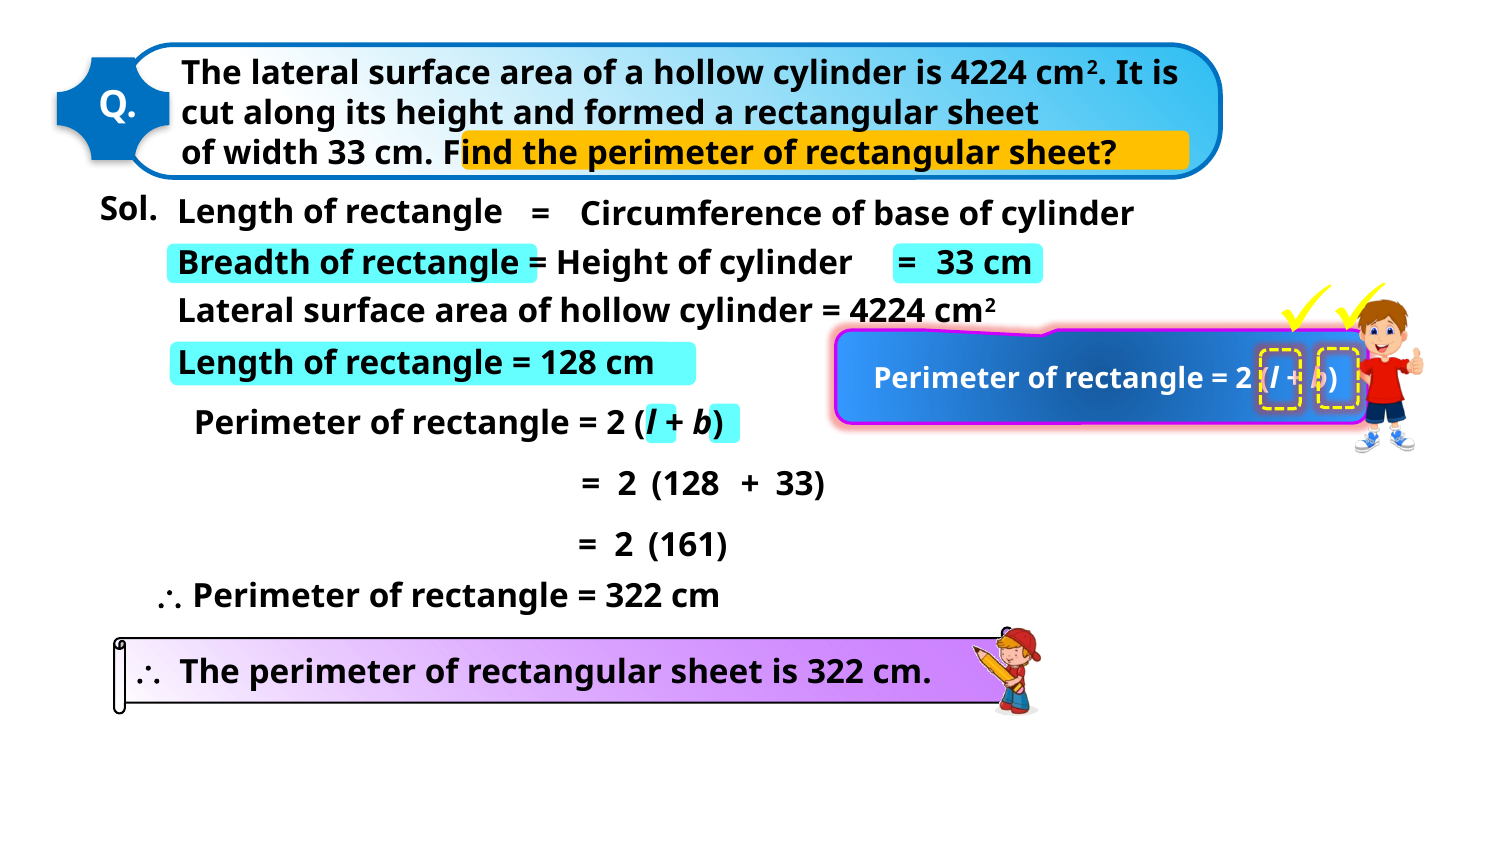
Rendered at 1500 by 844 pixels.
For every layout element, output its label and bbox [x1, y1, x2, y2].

picture [951, 617, 1062, 728]
text_box [570, 456, 851, 508]
text_box [56, 43, 1221, 387]
text_box [833, 272, 1365, 426]
picture [1353, 297, 1427, 454]
text_box [140, 517, 780, 622]
text_box [178, 394, 740, 449]
text_box [111, 636, 951, 716]
